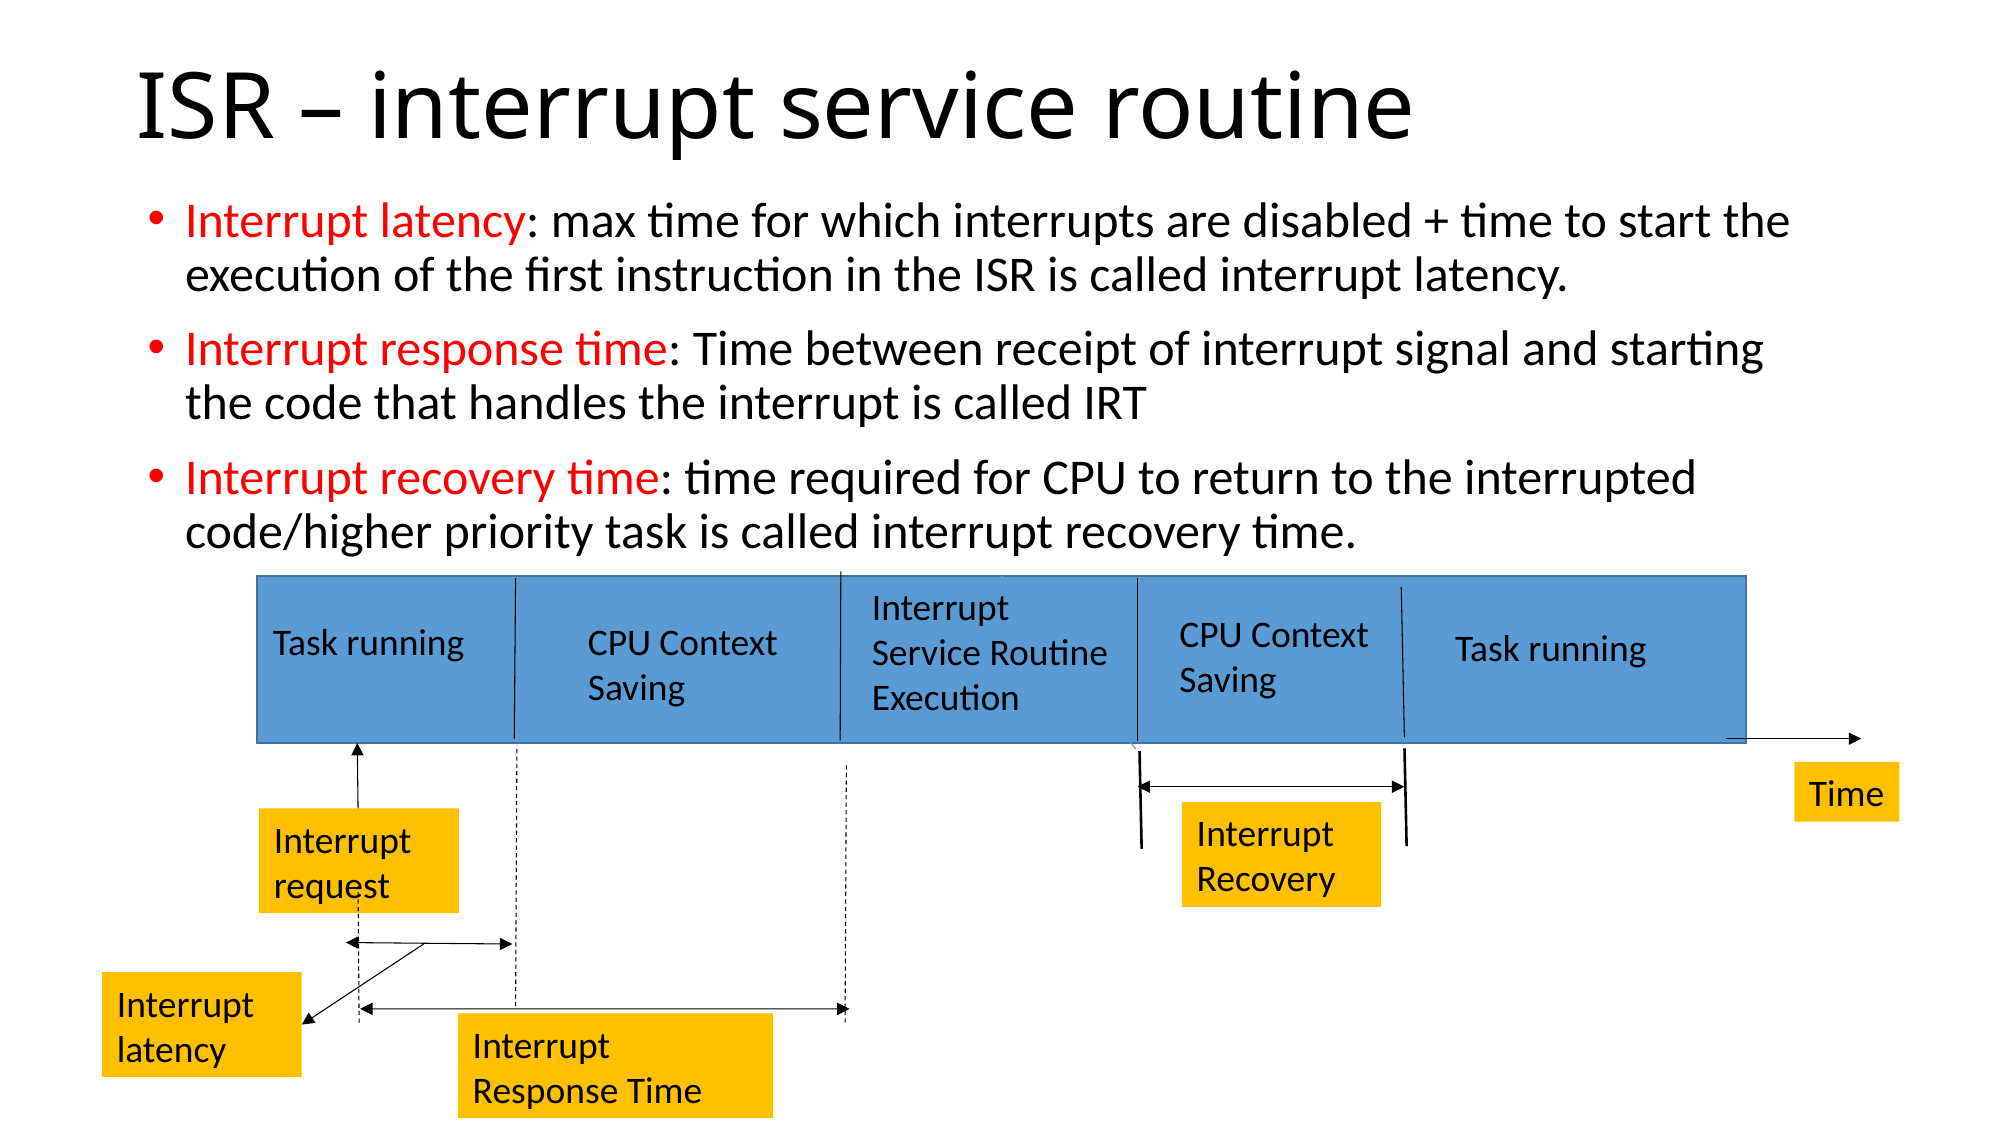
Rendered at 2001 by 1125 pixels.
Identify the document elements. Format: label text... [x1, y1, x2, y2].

text_box Interrupt Recovery [1181, 802, 1382, 907]
list Interrupt latency: max time for which interrupts are disabled + time to start the execution of the first instruction in the ISR is called interrupt latency. Interrupt response time: Time between receipt of interrupt signal and starting the code that handles the interrupt is called IRT Interrupt recovery time: time required for CPU to return to the interrupted code/higher priority task is called interrupt recovery time. [132, 186, 1858, 901]
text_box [301, 943, 424, 1026]
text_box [1001, 575, 1136, 750]
text_box Time [1794, 761, 1900, 822]
text_box Interrupt Service Routine Execution [857, 575, 1001, 726]
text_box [1401, 587, 1405, 738]
text_box [1391, 609, 1401, 670]
text_box [1136, 575, 1747, 744]
text_box Interrupt request [259, 808, 459, 914]
text_box CPU Context Saving [1164, 602, 1391, 708]
text_box Task running [1440, 617, 1708, 677]
title ISR – interrupt service routine [121, 0, 1847, 218]
text_box [256, 575, 1001, 744]
text_box Interrupt latency [102, 972, 302, 1077]
text_box Interrupt Response Time [457, 1013, 773, 1119]
text_box Task running [258, 610, 485, 671]
text_box CPU Context Saving [573, 610, 800, 716]
